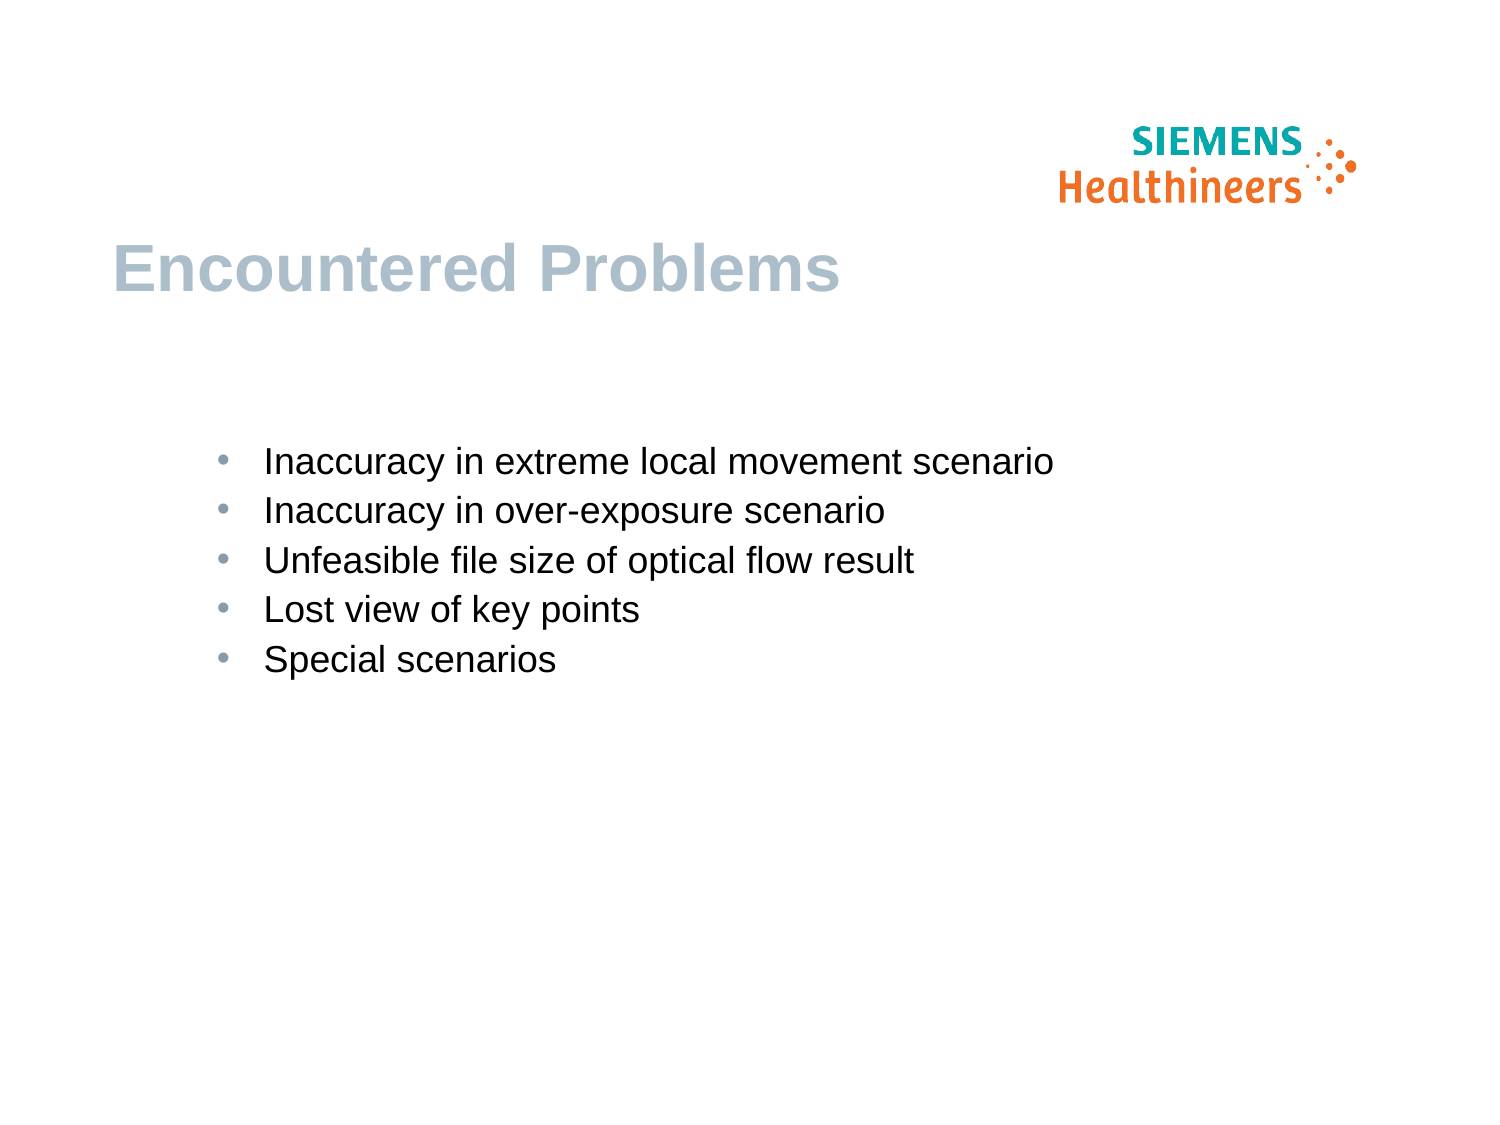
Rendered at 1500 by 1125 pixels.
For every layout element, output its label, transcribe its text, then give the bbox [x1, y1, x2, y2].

subtitle Encountered Problems [112, 237, 1018, 307]
picture [1051, 87, 1364, 238]
text_box Inaccuracy in extreme local movement scenario Inaccuracy in over-exposure scenario Unfeasible file size of optical flow result Lost view of key points Special scenarios [174, 424, 1263, 718]
